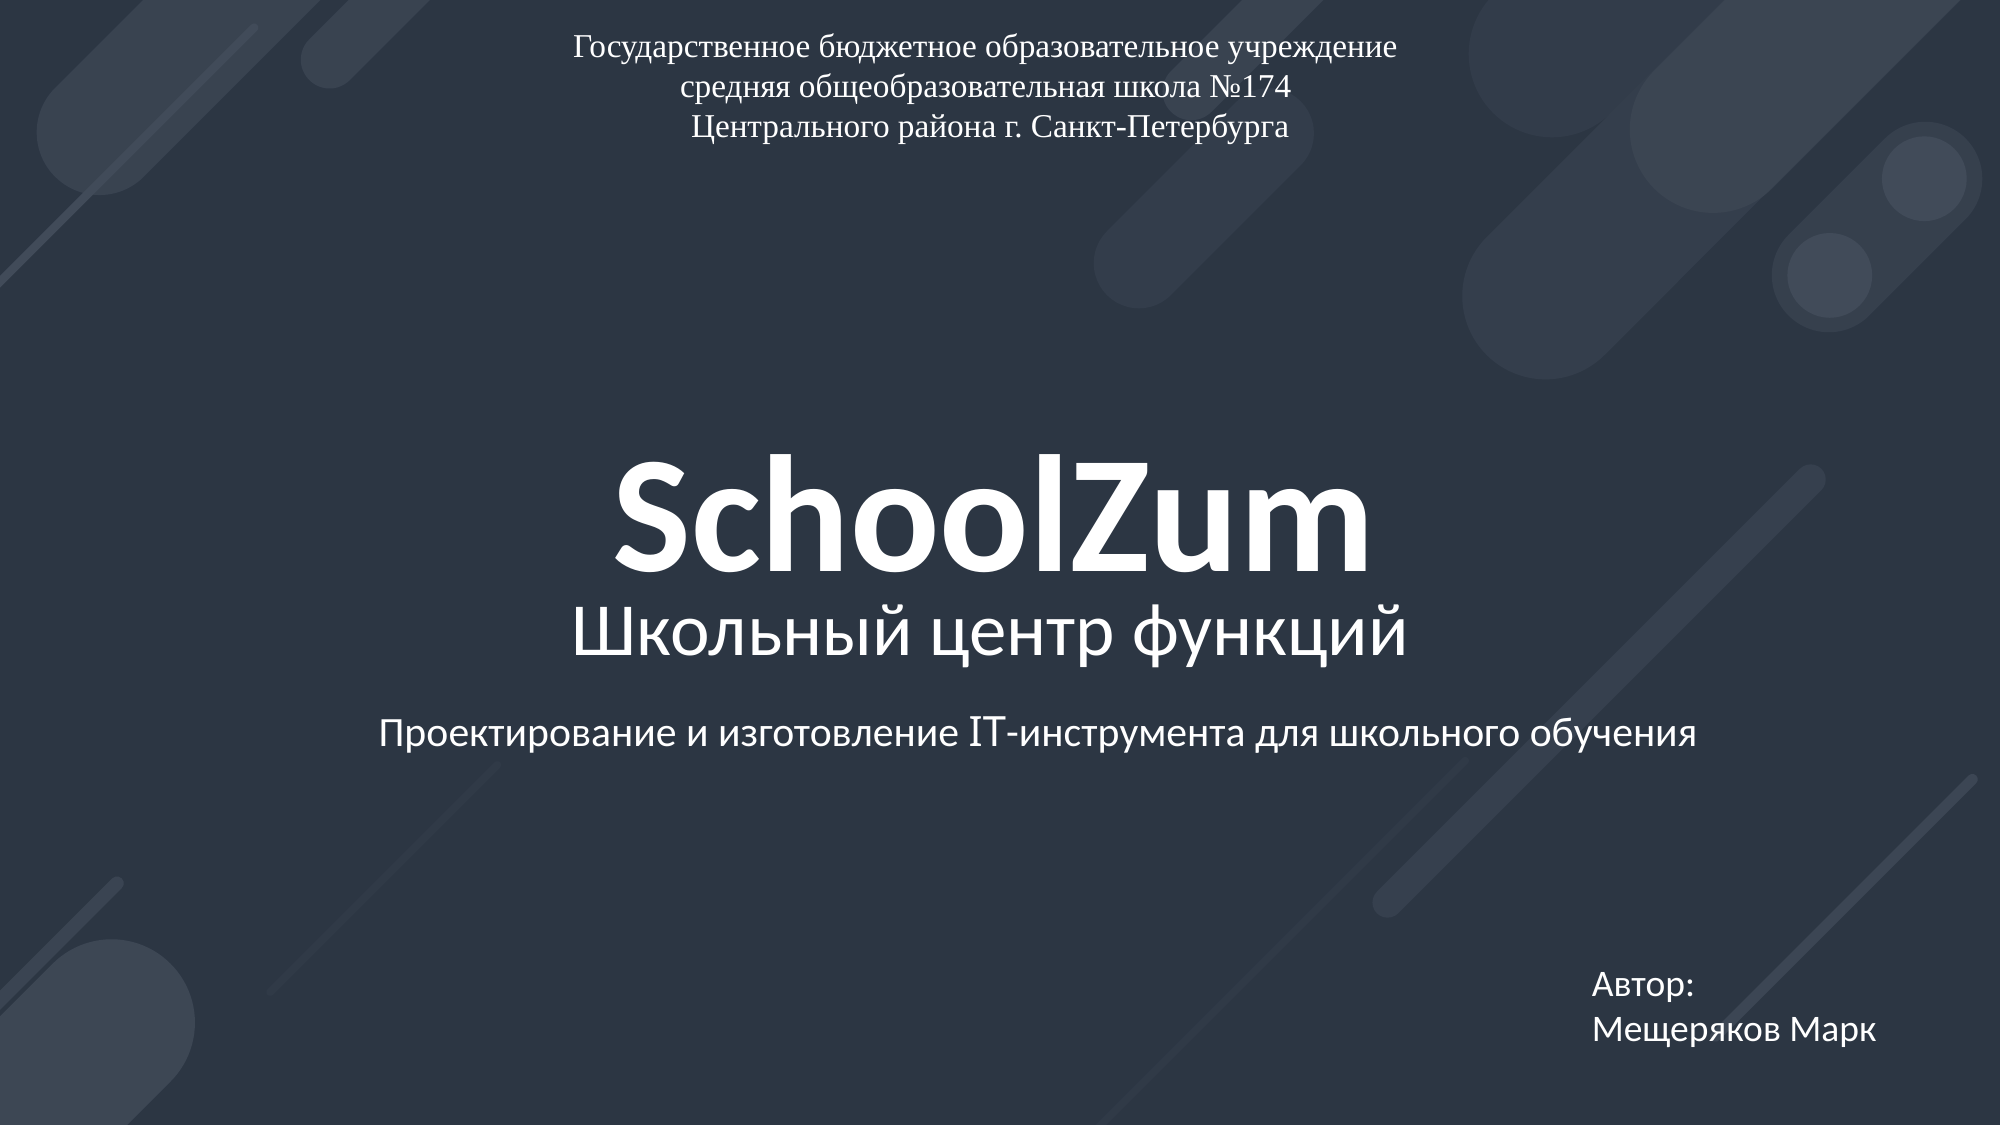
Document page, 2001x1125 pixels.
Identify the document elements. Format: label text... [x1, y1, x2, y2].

text_box Автор: Мещеряков Марк [1577, 952, 1925, 1057]
text_box [0, 914, 2000, 1125]
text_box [0, 0, 2000, 914]
